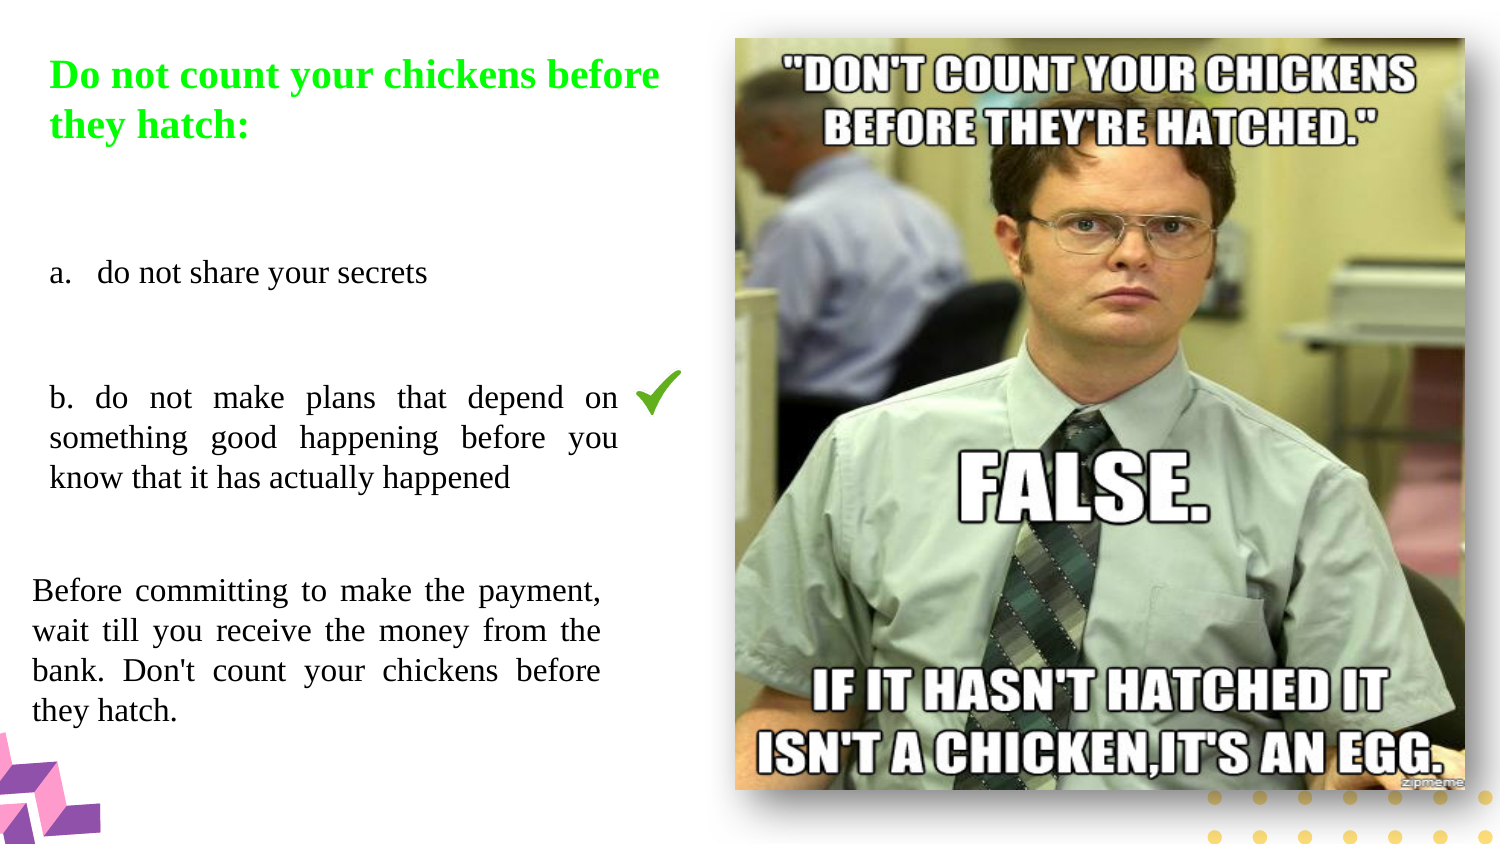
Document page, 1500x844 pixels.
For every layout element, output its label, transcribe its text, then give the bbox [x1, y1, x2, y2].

text_box Do not count your chickens before they hatch: [34, 38, 724, 154]
picture [634, 368, 683, 417]
text_box Before committing to make the payment, wait till you receive the money from the bank. Don't count your chickens before they hatch. [17, 560, 618, 736]
picture [735, 38, 1465, 790]
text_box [0, 749, 99, 844]
text_box b. do not make plans that depend on something good happening before you know that it has actually happened [34, 368, 635, 503]
text_box a. do not share your secrets [34, 243, 635, 299]
